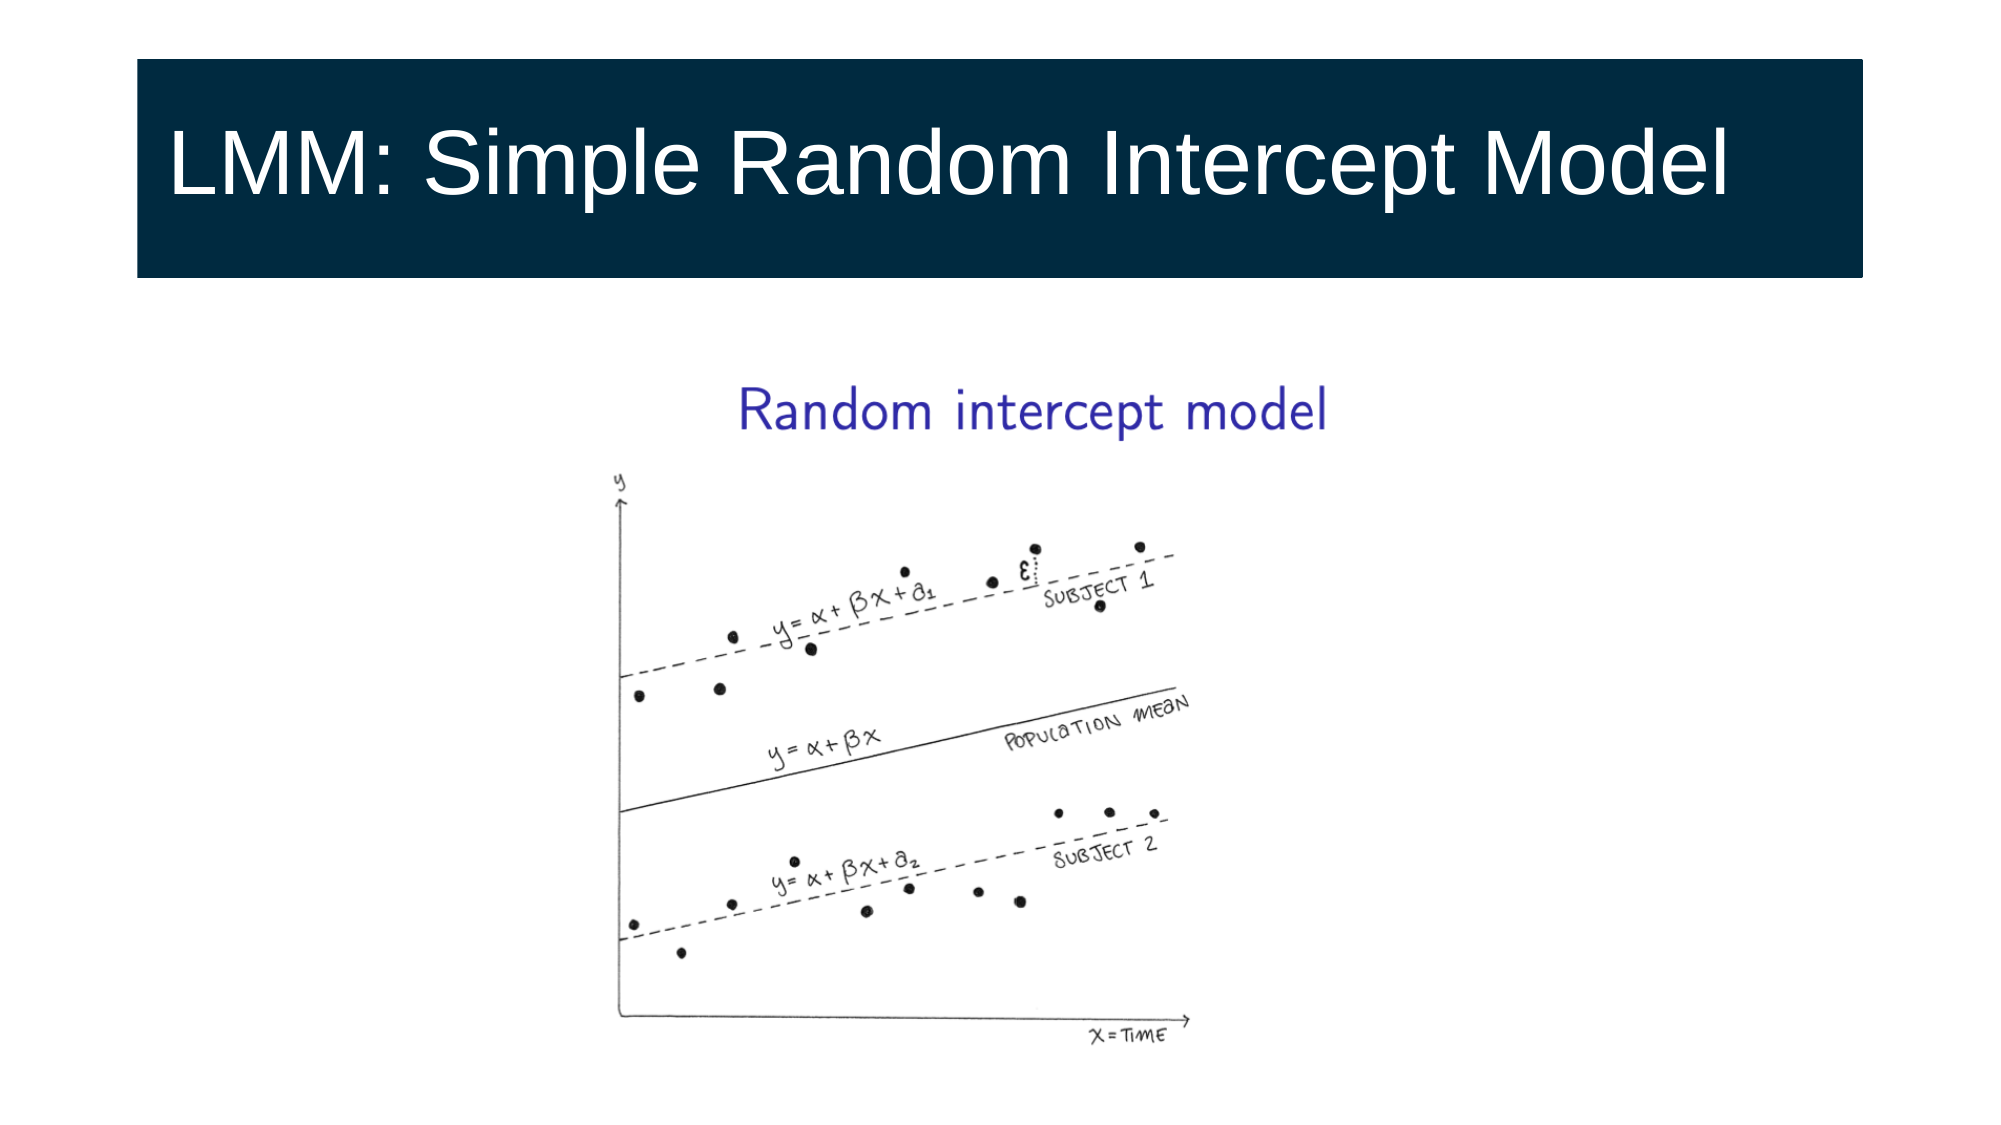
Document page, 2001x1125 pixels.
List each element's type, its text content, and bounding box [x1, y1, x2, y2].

title LMM: Simple Random Intercept Model [137, 59, 1863, 278]
picture [458, 336, 1459, 1125]
